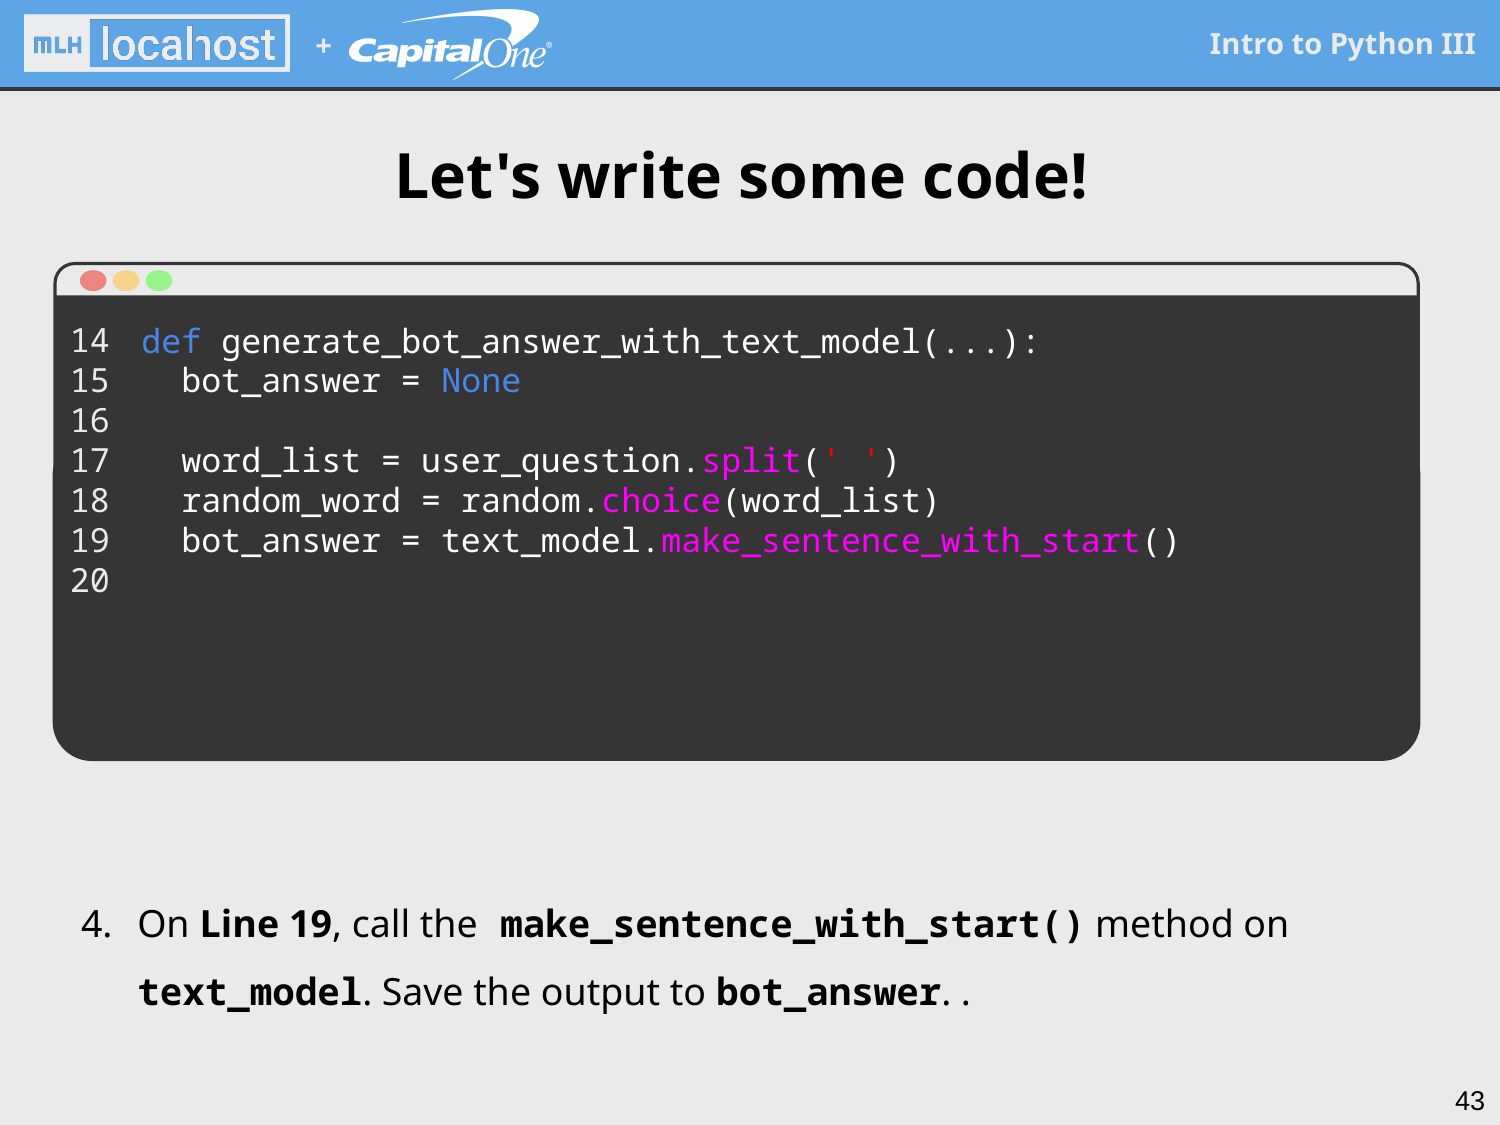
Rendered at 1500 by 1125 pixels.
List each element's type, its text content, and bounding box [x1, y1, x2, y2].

picture [349, 9, 552, 80]
picture [24, 14, 290, 72]
text_box On Line 19, call the make_sentence_with_start() method on text_model. Save the output to bot_answer. . [47, 791, 1453, 1100]
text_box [54, 263, 1419, 770]
title Let's write some code! [26, 106, 1474, 242]
